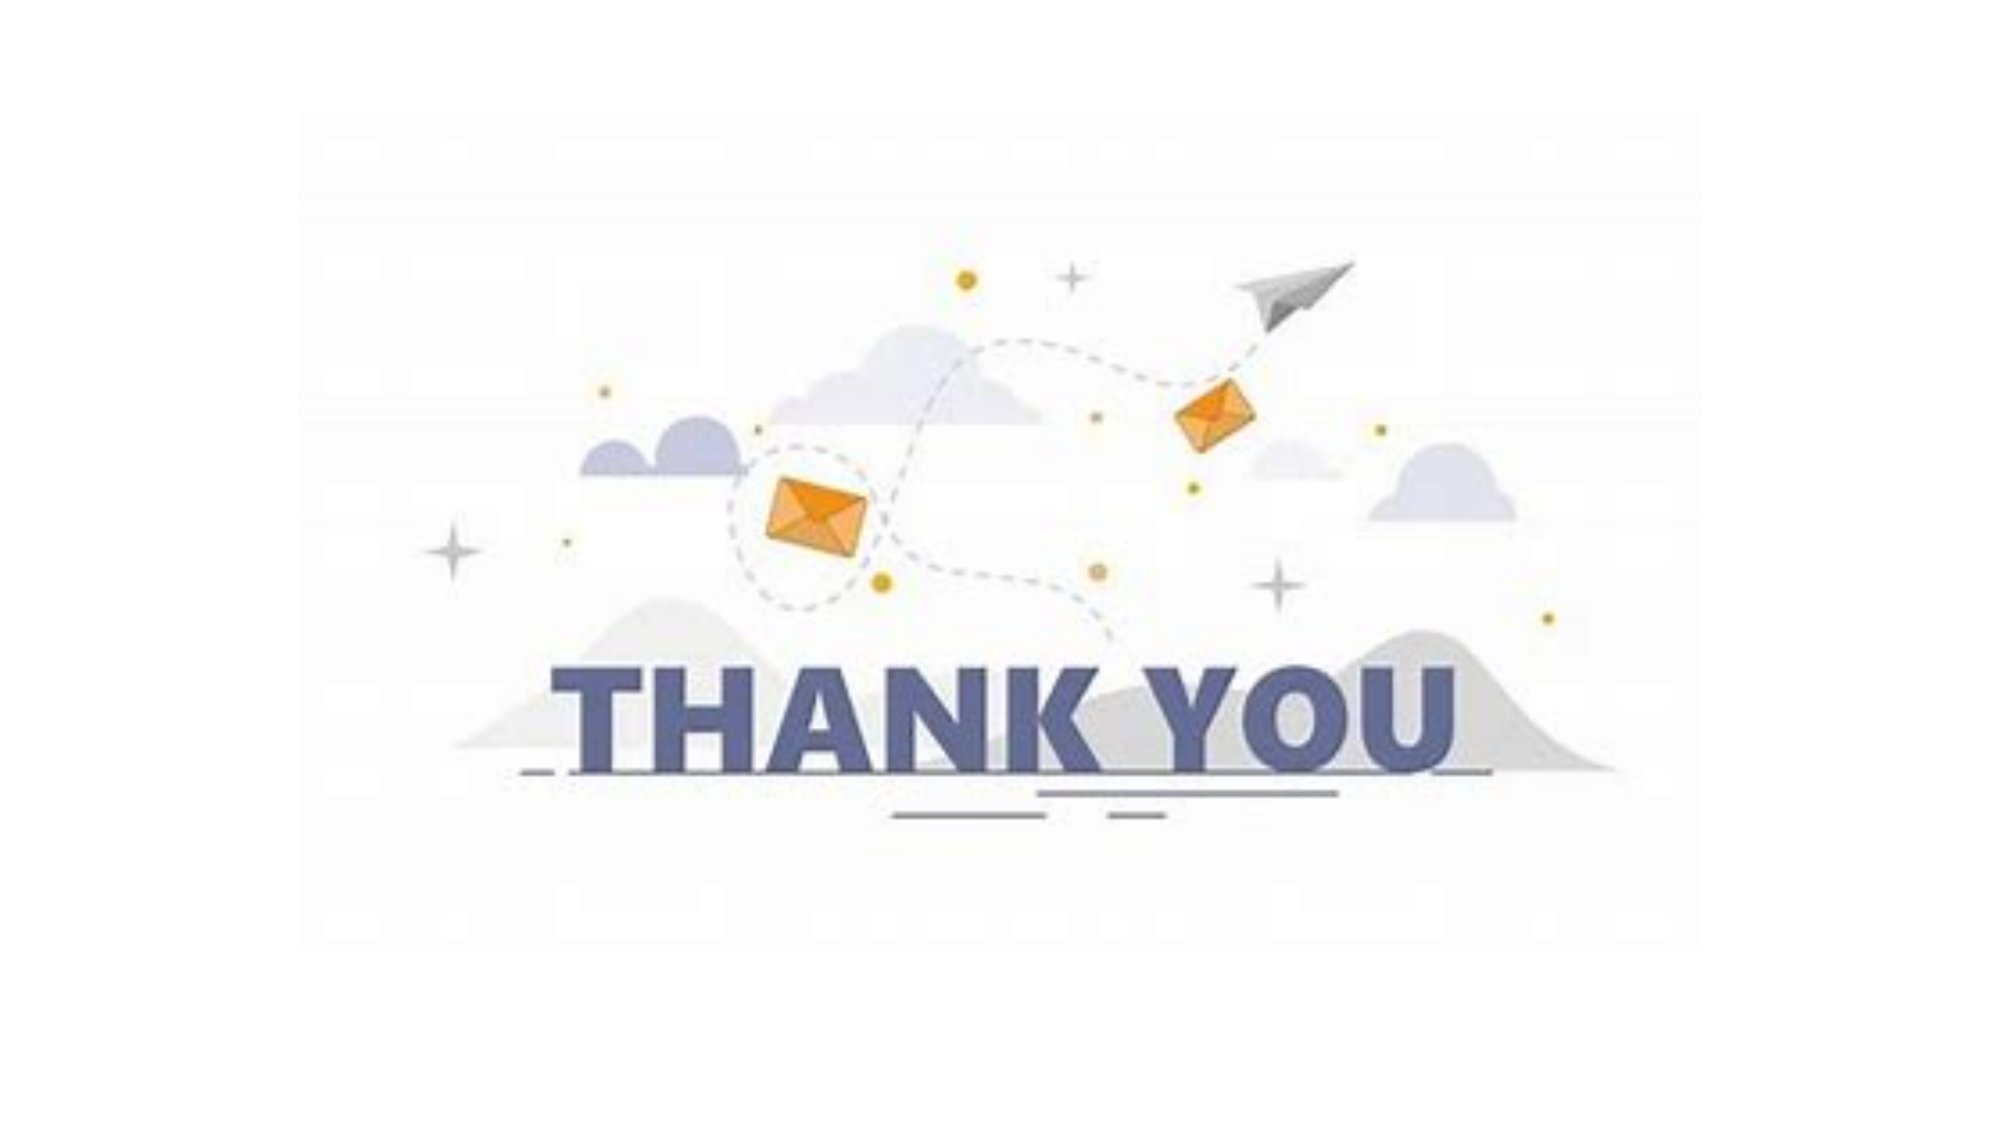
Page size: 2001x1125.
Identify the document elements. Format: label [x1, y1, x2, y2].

list [298, 110, 1702, 949]
